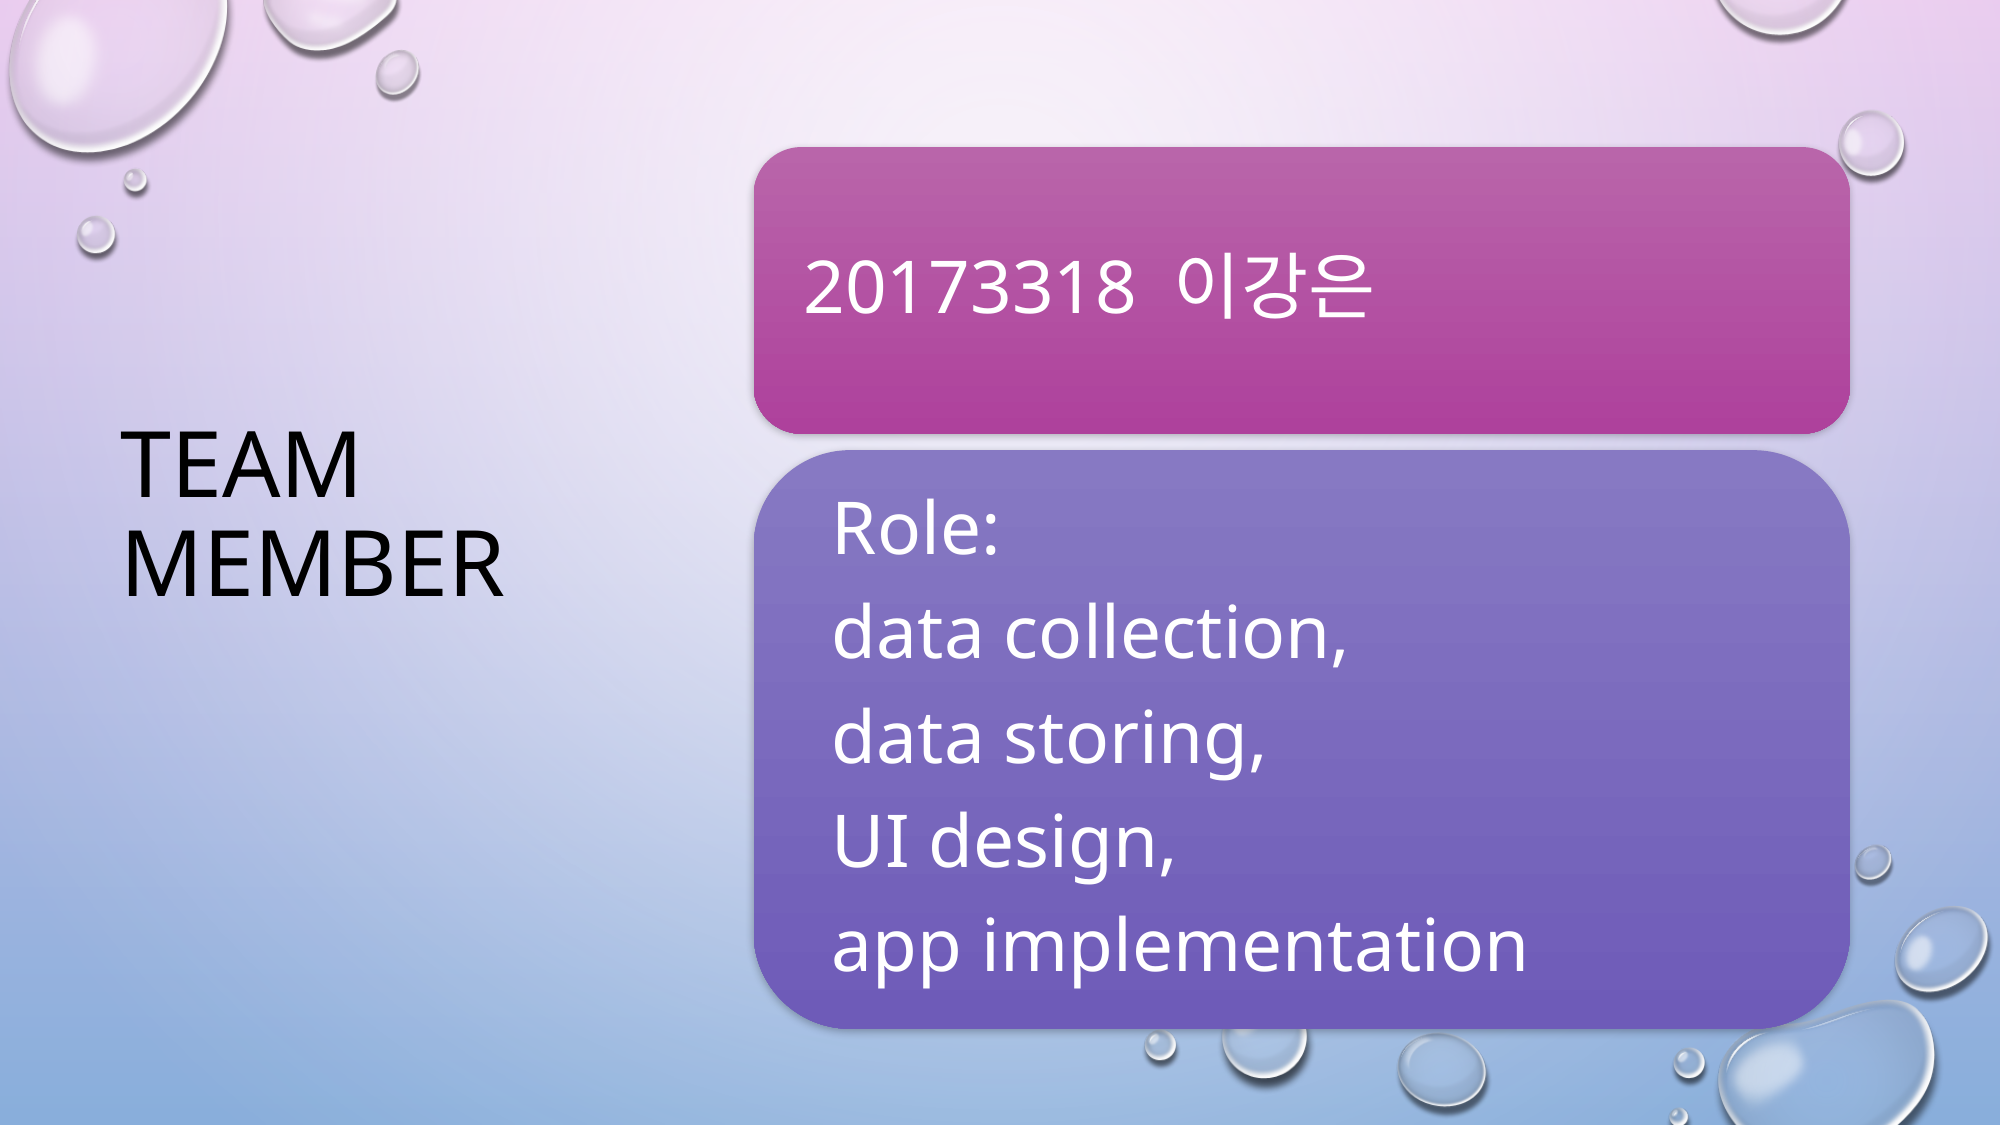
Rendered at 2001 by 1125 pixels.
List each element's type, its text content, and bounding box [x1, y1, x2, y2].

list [753, 145, 1851, 1031]
title Team member [105, 215, 572, 820]
picture [0, 0, 2000, 1125]
